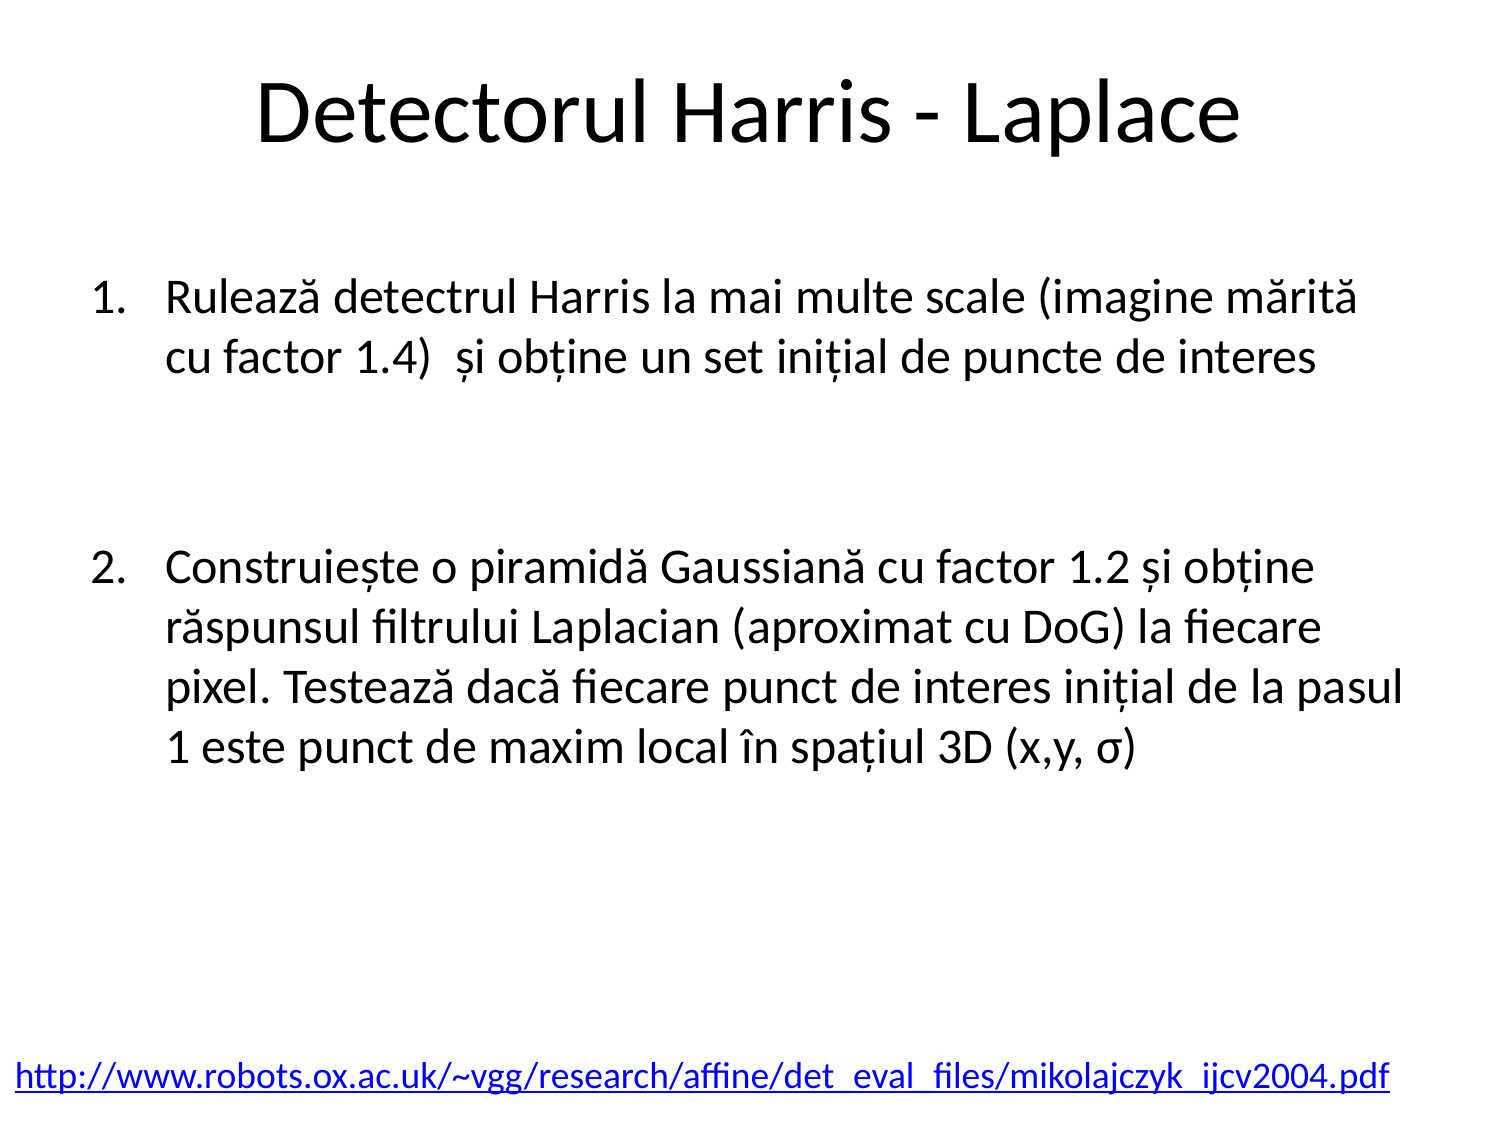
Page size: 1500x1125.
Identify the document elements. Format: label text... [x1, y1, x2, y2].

title Detectorul Harris - Laplace [0, 11, 1500, 200]
list Rulează detectrul Harris la mai multe scale (imagine mărită cu factor 1.4) și obține un set inițial de puncte de interes Construiește o piramidă Gaussiană cu factor 1.2 și obține răspunsul filtrului Laplacian (aproximat cu DoG) la fiecare pixel. Testează dacă fiecare punct de interes inițial de la pasul 1 este punct de maxim local în spațiul 3D (x,y, σ) [75, 200, 1425, 929]
text_box http://www.robots.ox.ac.uk/~vgg/research/affine/det_eval_files/mikolajczyk_ijcv2004.pdf [0, 1043, 1465, 1125]
